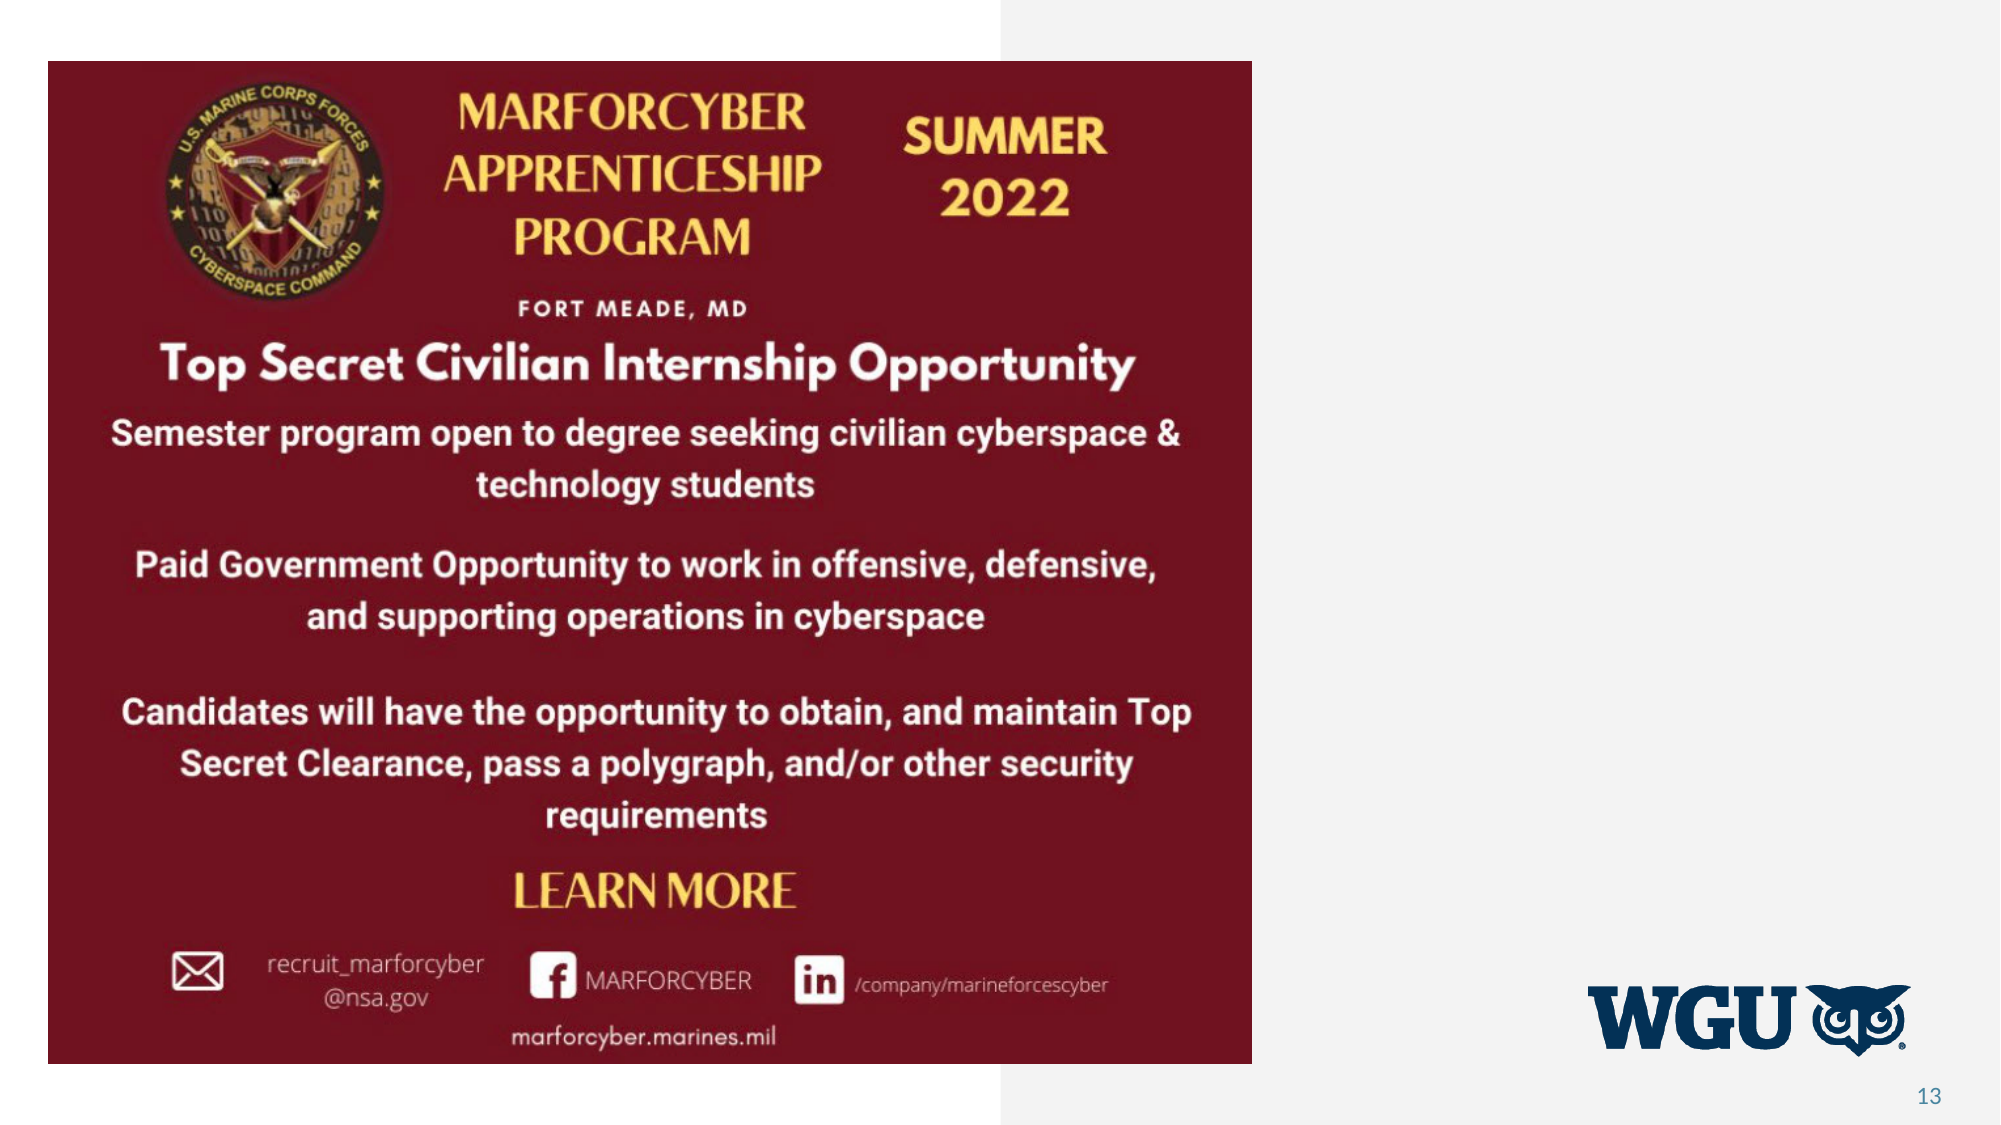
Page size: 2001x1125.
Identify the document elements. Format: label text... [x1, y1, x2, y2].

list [48, 61, 1252, 1065]
slide_number 13 [1901, 1065, 2000, 1125]
picture [1586, 984, 1912, 1057]
